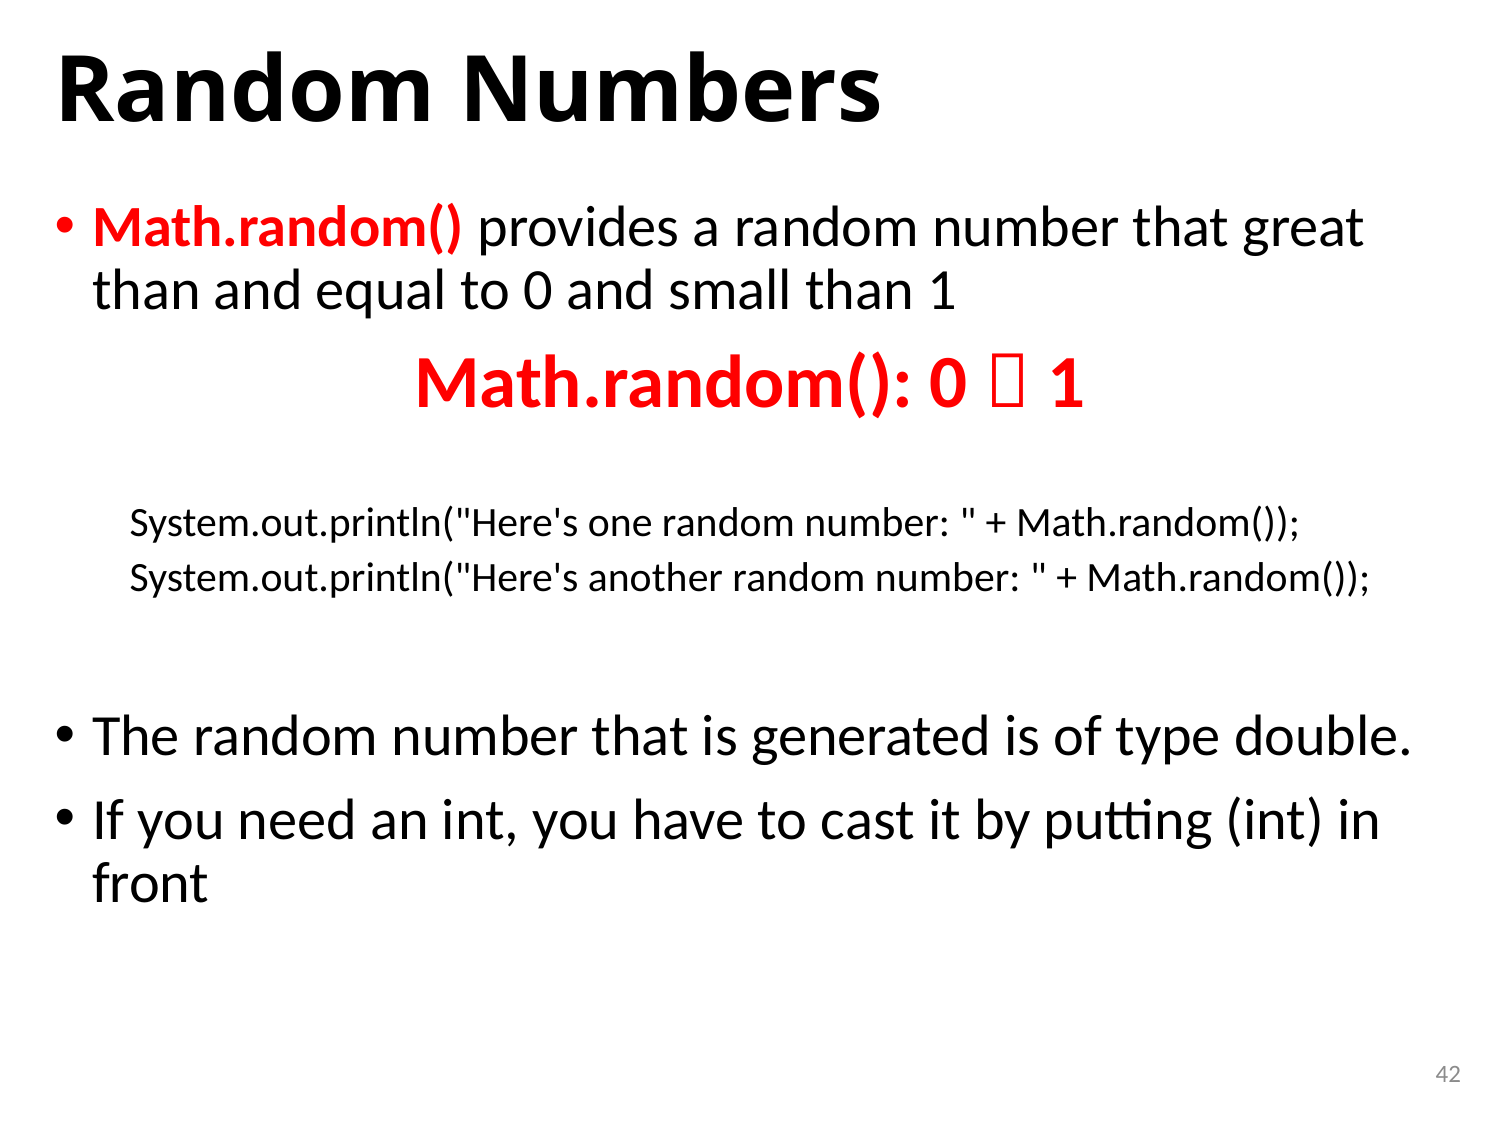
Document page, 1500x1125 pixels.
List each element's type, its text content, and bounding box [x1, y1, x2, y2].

list Math.random() provides a random number that great than and equal to 0 and small than 1 Math.random(): 0  1 System.out.println("Here's one random number: " + Math.random()); System.out.println("Here's another random number: " + Math.random()); The random number that is generated is of type double. If you need an int, you have to cast it by putting (int) in front [39, 188, 1461, 1085]
slide_number 42 [1138, 1042, 1477, 1103]
title Random Numbers [39, 22, 1461, 161]
